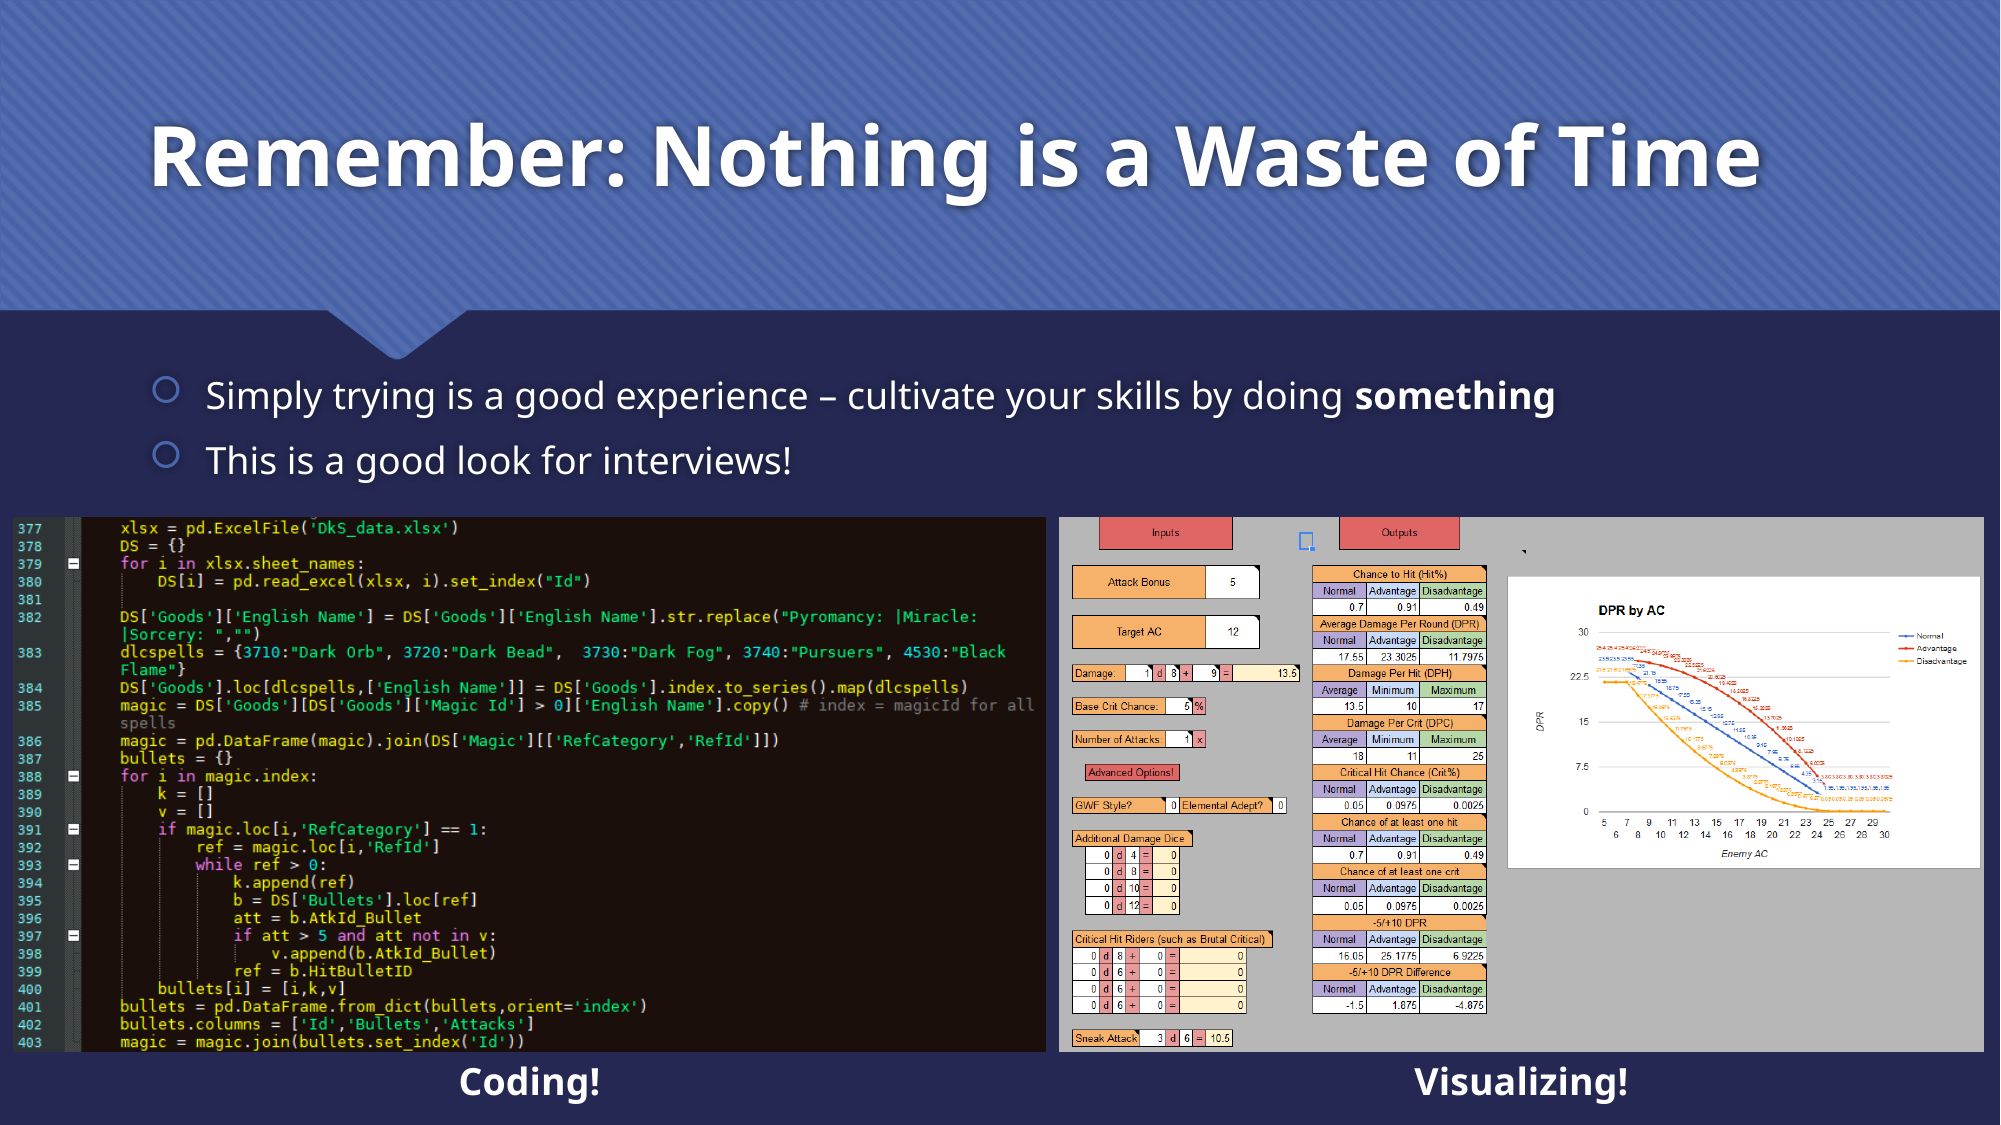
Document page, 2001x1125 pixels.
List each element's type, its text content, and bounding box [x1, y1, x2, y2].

list Simply trying is a good experience – cultivate your skills by doing something This is a good look for interviews! [134, 364, 1866, 962]
text_box Visualizing! [1059, 1052, 1984, 1111]
picture [12, 517, 1047, 1052]
title Remember: Nothing is a Waste of Time [132, 73, 1868, 233]
text_box Coding! [13, 1052, 1046, 1111]
picture [1059, 517, 1984, 1052]
